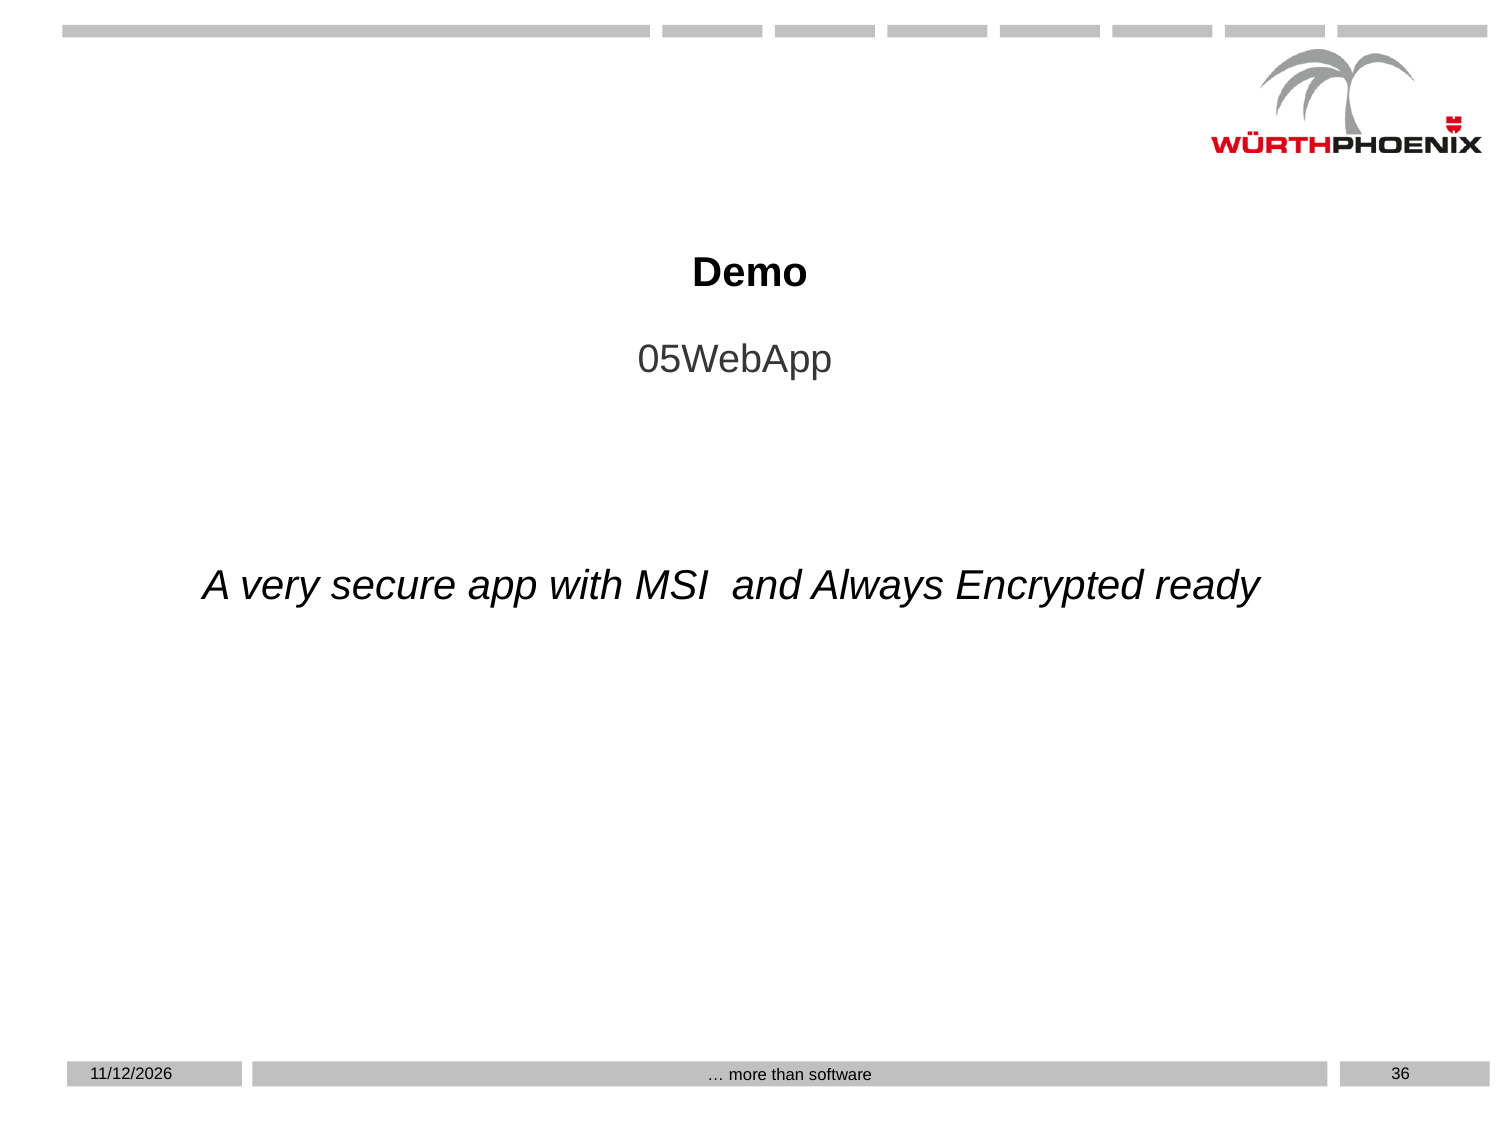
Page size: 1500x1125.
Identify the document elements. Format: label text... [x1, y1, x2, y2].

picture [1211, 49, 1482, 153]
list A very secure app with MSI and Always Encrypted ready [187, 549, 1313, 651]
subtitle Demo [75, 237, 1425, 313]
text_box 05WebApp [622, 324, 878, 388]
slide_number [75, 1042, 425, 1103]
slide_number 36 [1074, 1042, 1425, 1103]
